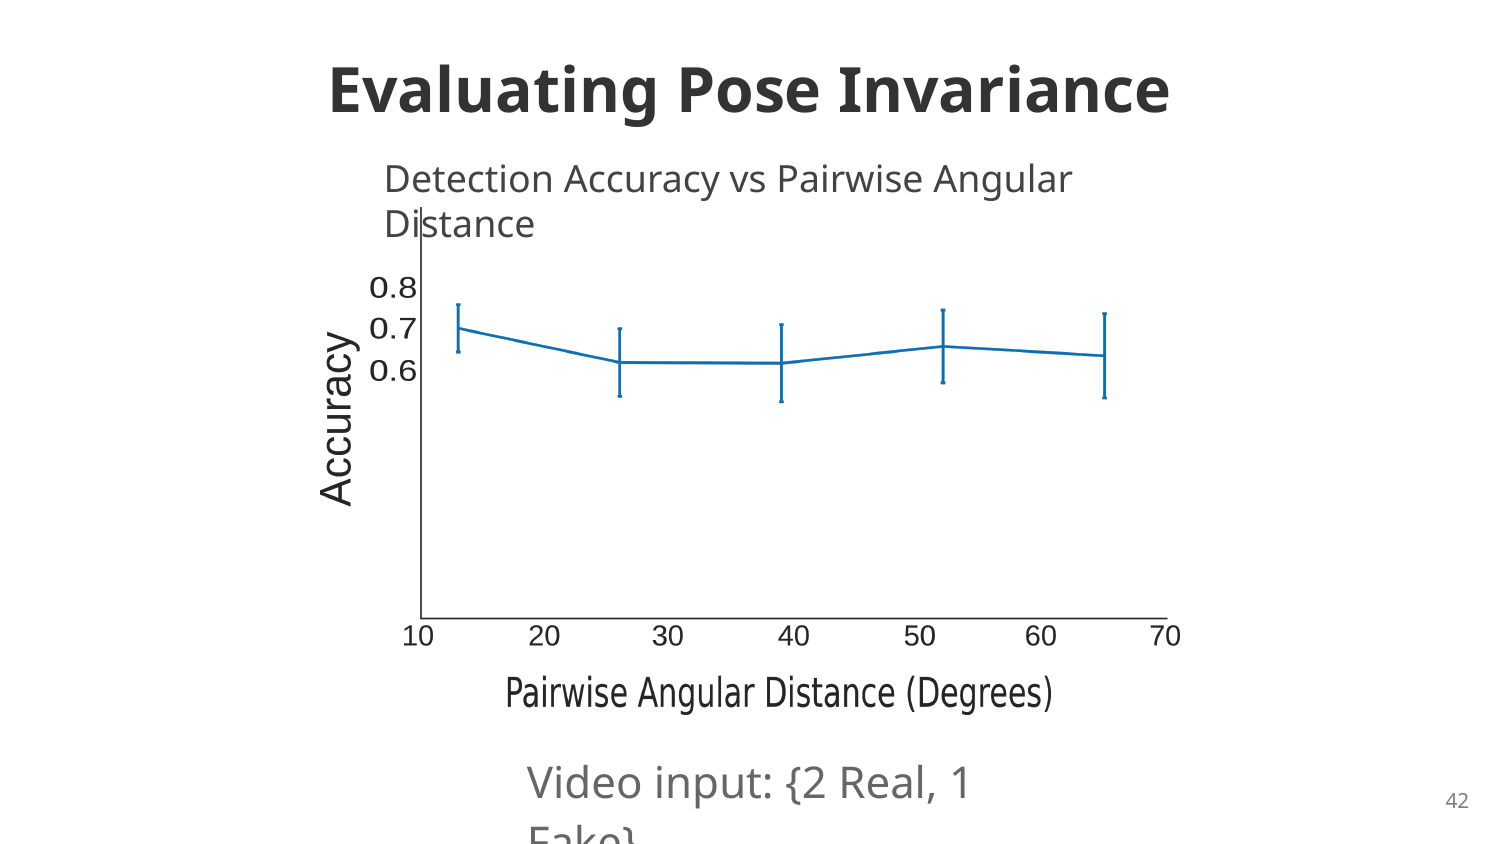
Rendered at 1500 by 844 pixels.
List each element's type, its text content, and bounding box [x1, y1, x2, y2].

slide_number 42 [1394, 769, 1484, 834]
title Evaluating Pose Invariance [51, 35, 1449, 138]
picture [319, 207, 1181, 715]
list Video input: {2 Real, 1 Fake} [511, 731, 1045, 834]
text_box Detection Accuracy vs Pairwise Angular Distance [368, 140, 1182, 207]
